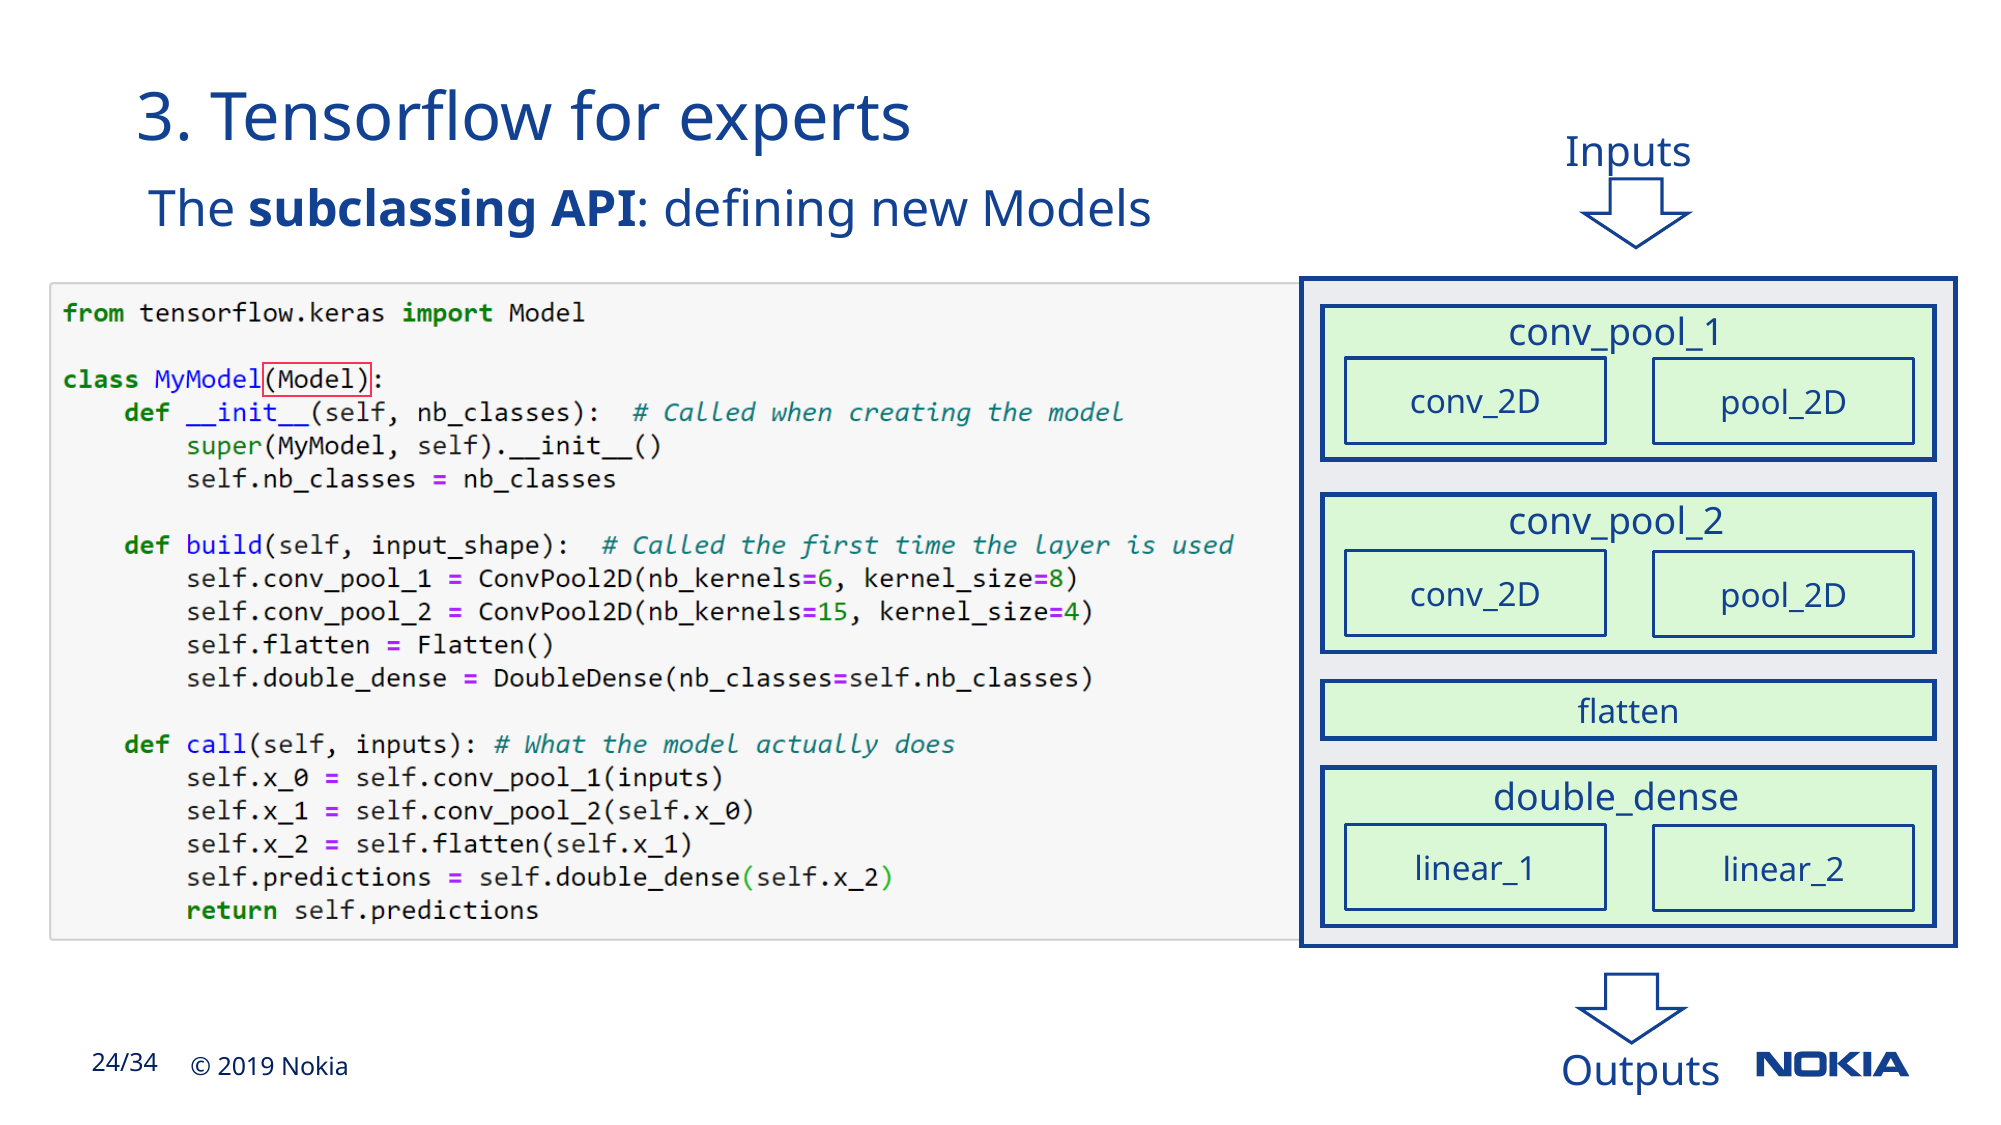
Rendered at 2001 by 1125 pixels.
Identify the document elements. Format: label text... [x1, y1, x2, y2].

text_box [1300, 277, 1957, 947]
text_box [1479, 494, 1936, 653]
text_box linear_2 [1653, 825, 1914, 911]
text_box double_dense [1479, 761, 1758, 833]
text_box [1580, 177, 1692, 249]
text_box flatten [1479, 680, 1936, 739]
picture [44, 278, 1479, 947]
text_box [1576, 973, 1687, 1045]
text_box conv_pool_2 [1479, 485, 1758, 557]
text_box [1479, 766, 1936, 927]
list 3. Tensorflow for experts [136, 83, 1243, 133]
picture [1722, 1017, 1944, 1111]
text_box linear_1 [1479, 824, 1606, 910]
text_box pool_2D [1653, 551, 1914, 637]
text_box conv_pool_1 [1479, 296, 1758, 367]
text_box conv_2D [1479, 358, 1606, 444]
text_box The subclassing API: defining new Models [136, 164, 1514, 258]
text_box pool_2D [1653, 358, 1914, 444]
text_box [1479, 305, 1936, 461]
text_box Inputs [1555, 112, 1703, 182]
text_box Outputs [1555, 1032, 1727, 1102]
text_box conv_2D [1479, 550, 1606, 636]
